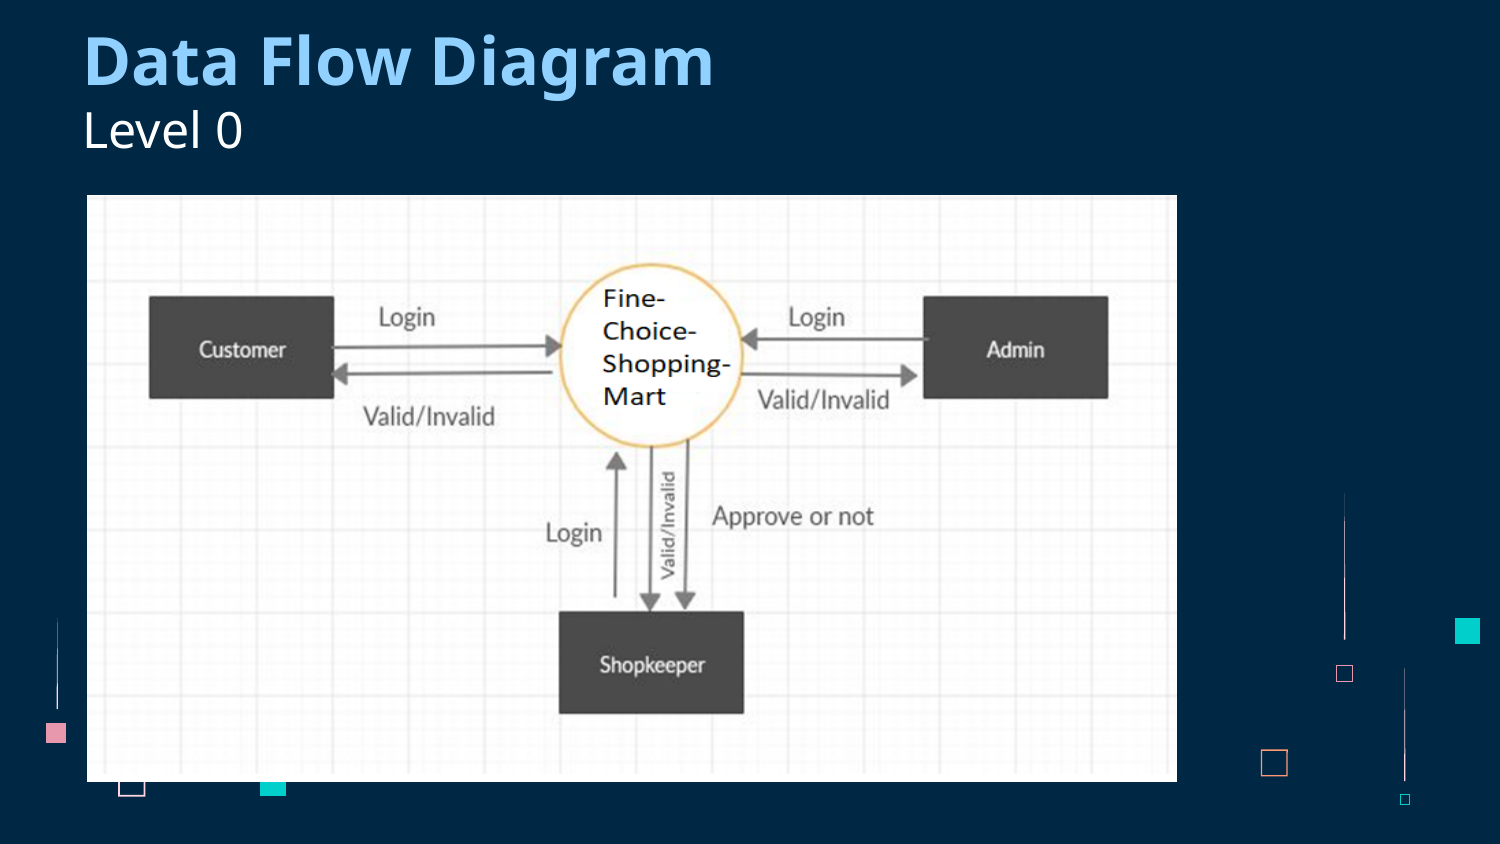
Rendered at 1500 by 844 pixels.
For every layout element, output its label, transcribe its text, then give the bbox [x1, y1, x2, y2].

picture [87, 194, 1177, 782]
text_box Data Flow Diagram Level 0 [67, 11, 1018, 166]
